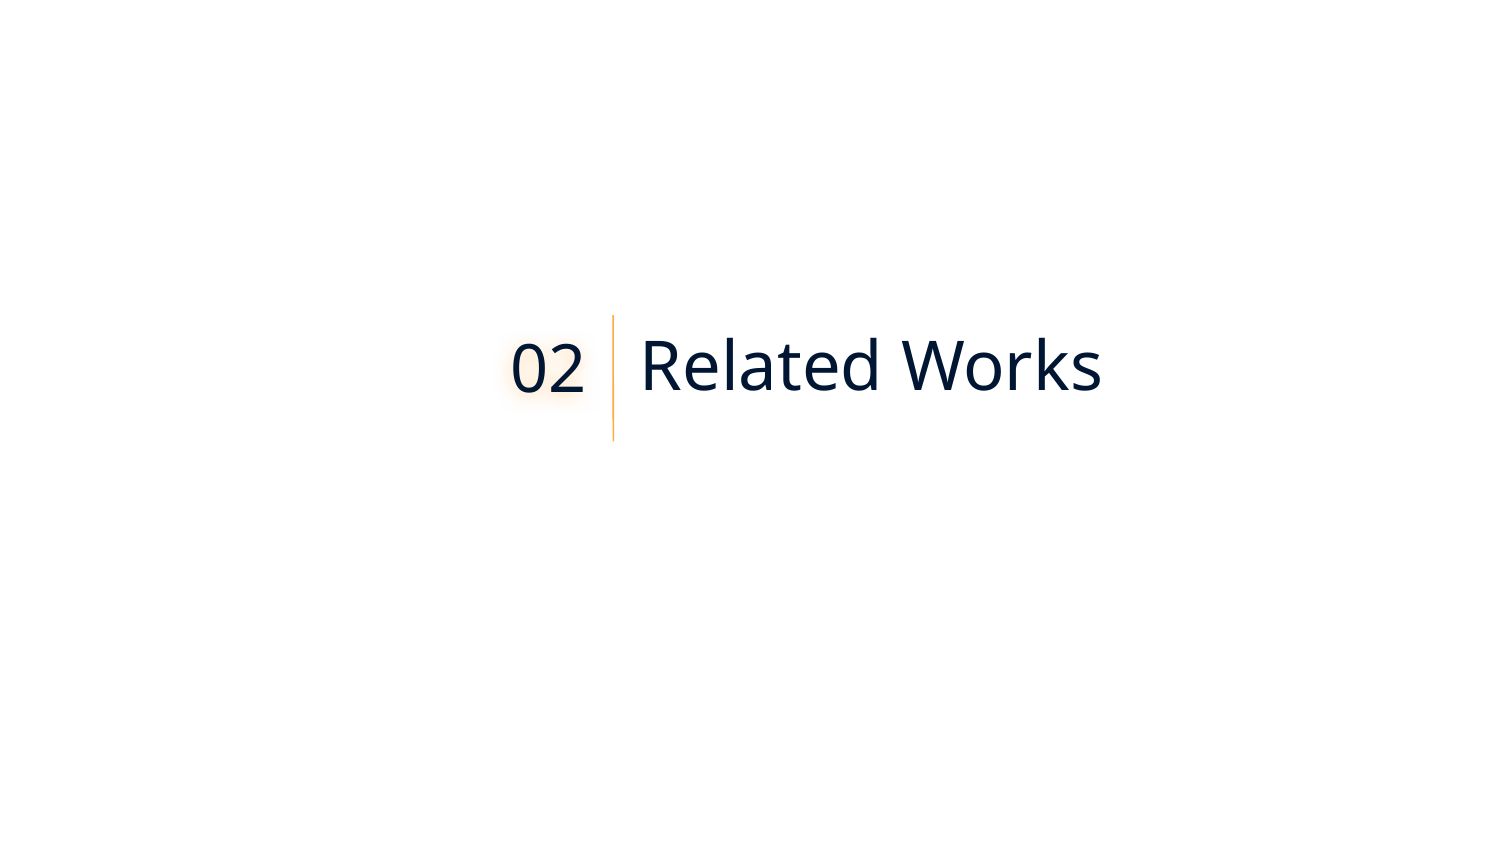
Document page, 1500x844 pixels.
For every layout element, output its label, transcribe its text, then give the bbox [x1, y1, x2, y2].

title 02 [206, 266, 602, 419]
title Related Works [624, 320, 1312, 419]
